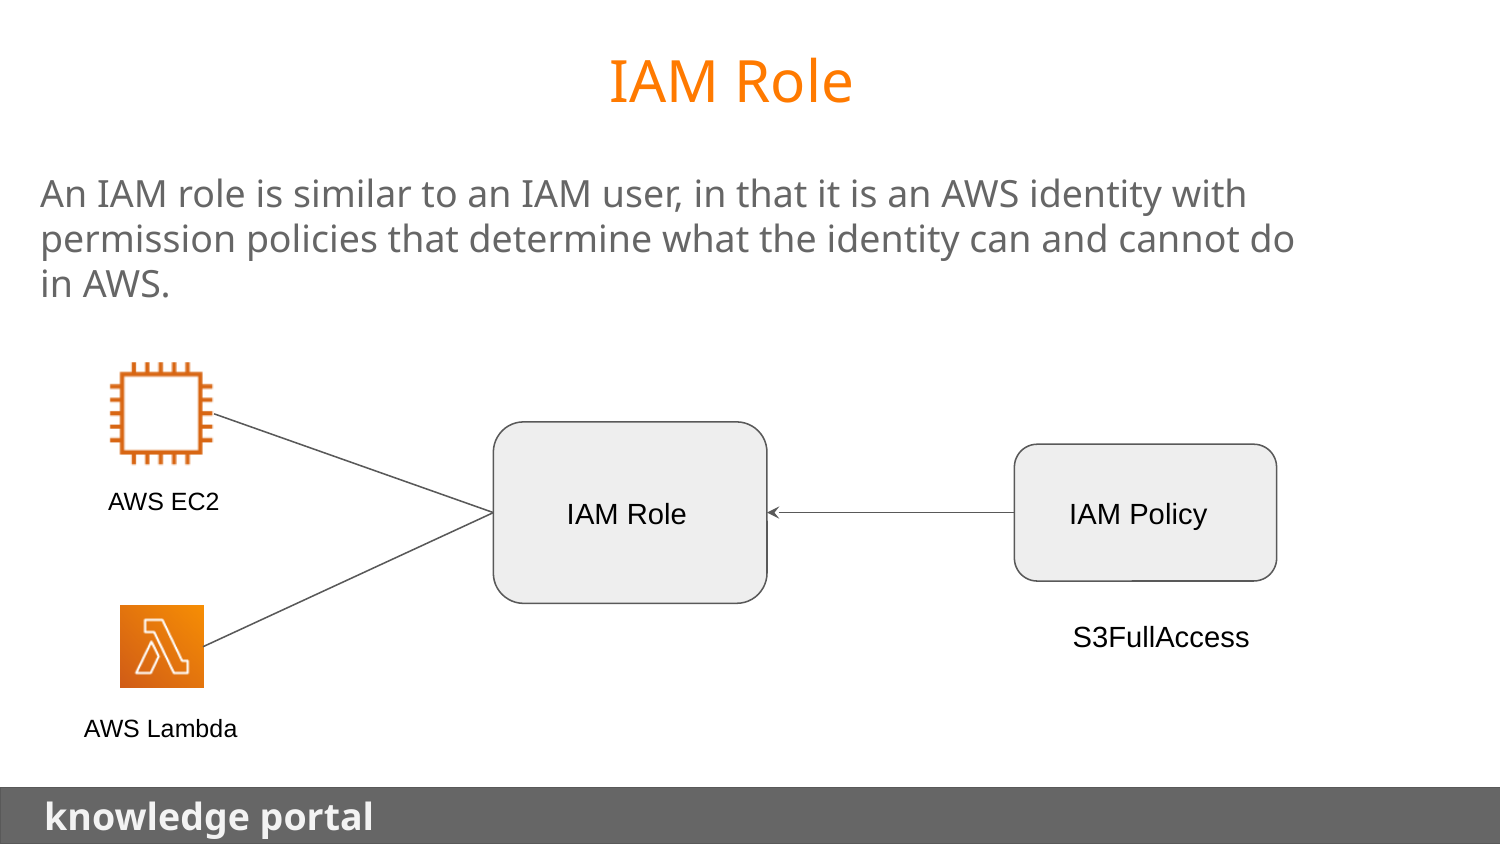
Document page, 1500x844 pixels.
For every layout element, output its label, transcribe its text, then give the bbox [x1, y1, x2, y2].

subtitle IAM Role [25, 29, 1438, 135]
picture [108, 361, 215, 467]
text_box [213, 413, 494, 512]
picture [120, 605, 204, 689]
text_box S3FullAccess [1049, 603, 1274, 642]
text_box knowledge portal [0, 787, 1500, 844]
text_box AWS EC2 [65, 470, 208, 509]
text_box AWS Lambda [61, 697, 287, 735]
text_box An IAM role is similar to an IAM user, in that it is an AWS identity with permission policies that determine what the identity can and cannot do in AWS. [25, 154, 1335, 293]
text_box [202, 512, 494, 647]
text_box IAM Role [498, 421, 768, 604]
text_box IAM Policy [1014, 444, 1277, 582]
